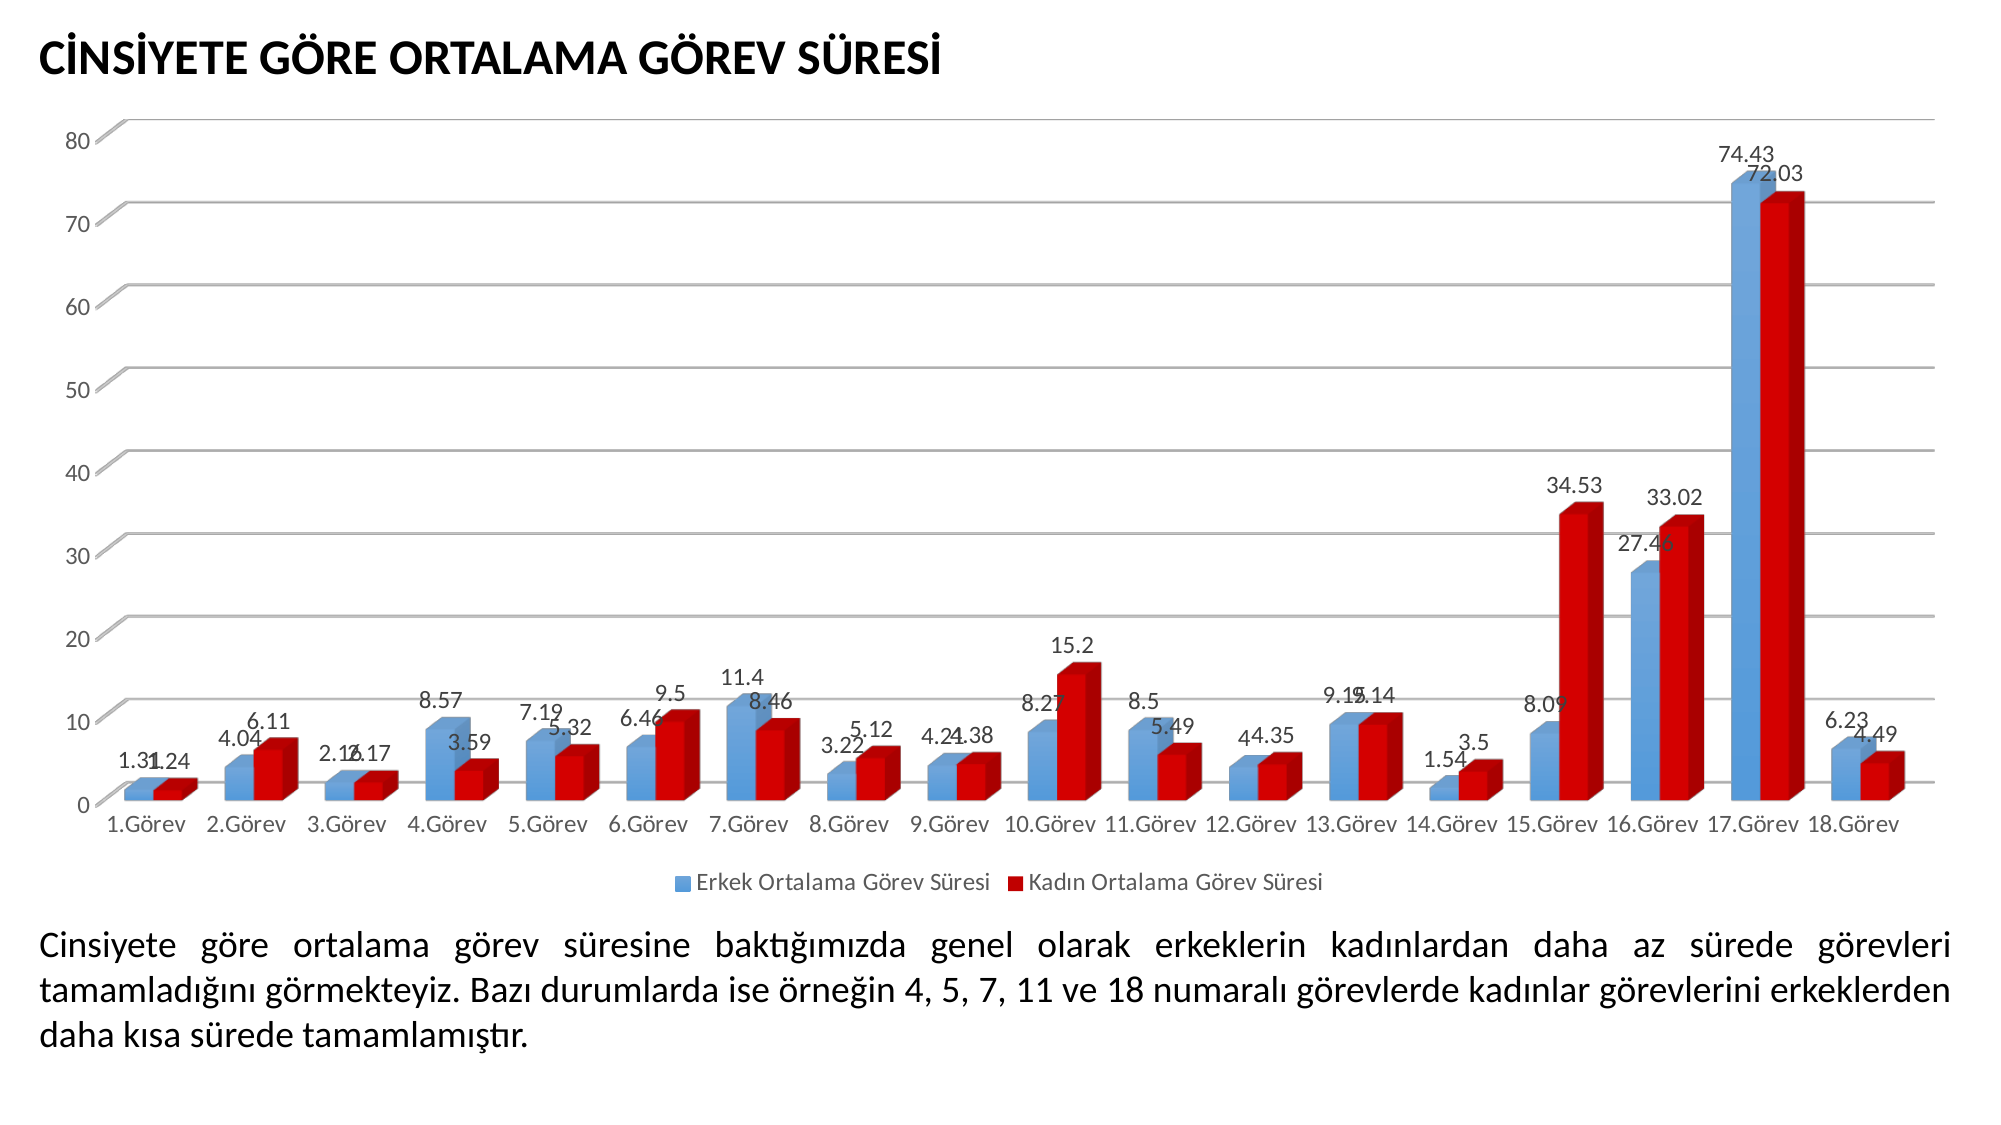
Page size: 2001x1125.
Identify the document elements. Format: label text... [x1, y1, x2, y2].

text_box CİNSİYETE GÖRE ORTALAMA GÖREV SÜRESİ [24, 17, 1176, 93]
chart [0, 103, 2000, 903]
text_box Cinsiyete göre ortalama görev süresine baktığımızda genel olarak erkeklerin kadınlardan daha az sürede görevleri tamamladığını görmekteyiz. Bazı durumlarda ise örneğin 4, 5, 7, 11 ve 18 numaralı görevlerde kadınlar görevlerini erkeklerden daha kısa sürede tamamlamıştır. [24, 912, 1969, 1062]
